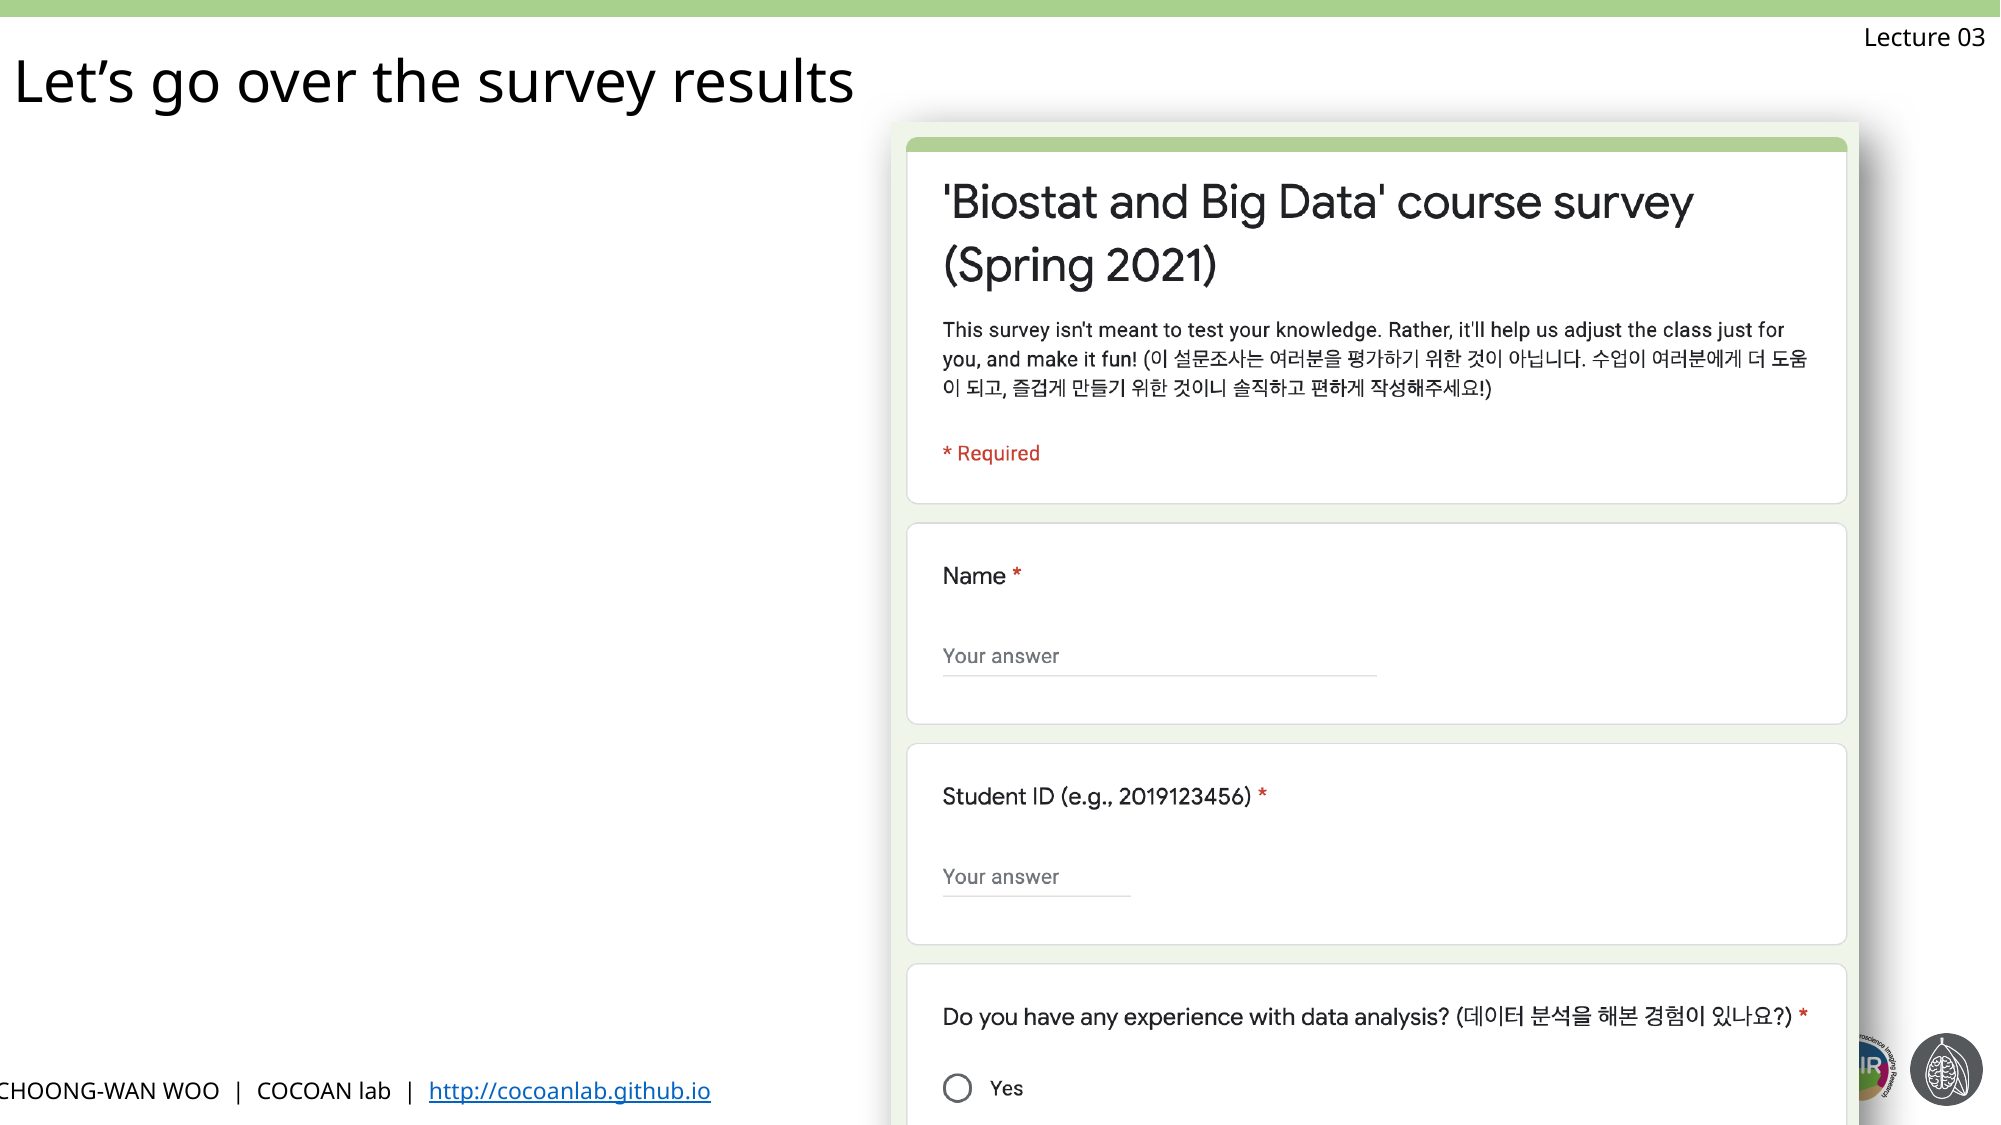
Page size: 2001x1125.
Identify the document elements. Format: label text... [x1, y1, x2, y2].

picture [891, 122, 1859, 1125]
text_box Let’s go over the survey results [0, 36, 871, 122]
text_box [0, 0, 2000, 18]
text_box Lecture 03 [1623, 13, 2000, 59]
text_box CHOONG-WAN WOO | COCOAN lab | http://cocoanlab.github.io [0, 1069, 727, 1116]
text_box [1859, 1014, 1983, 1125]
